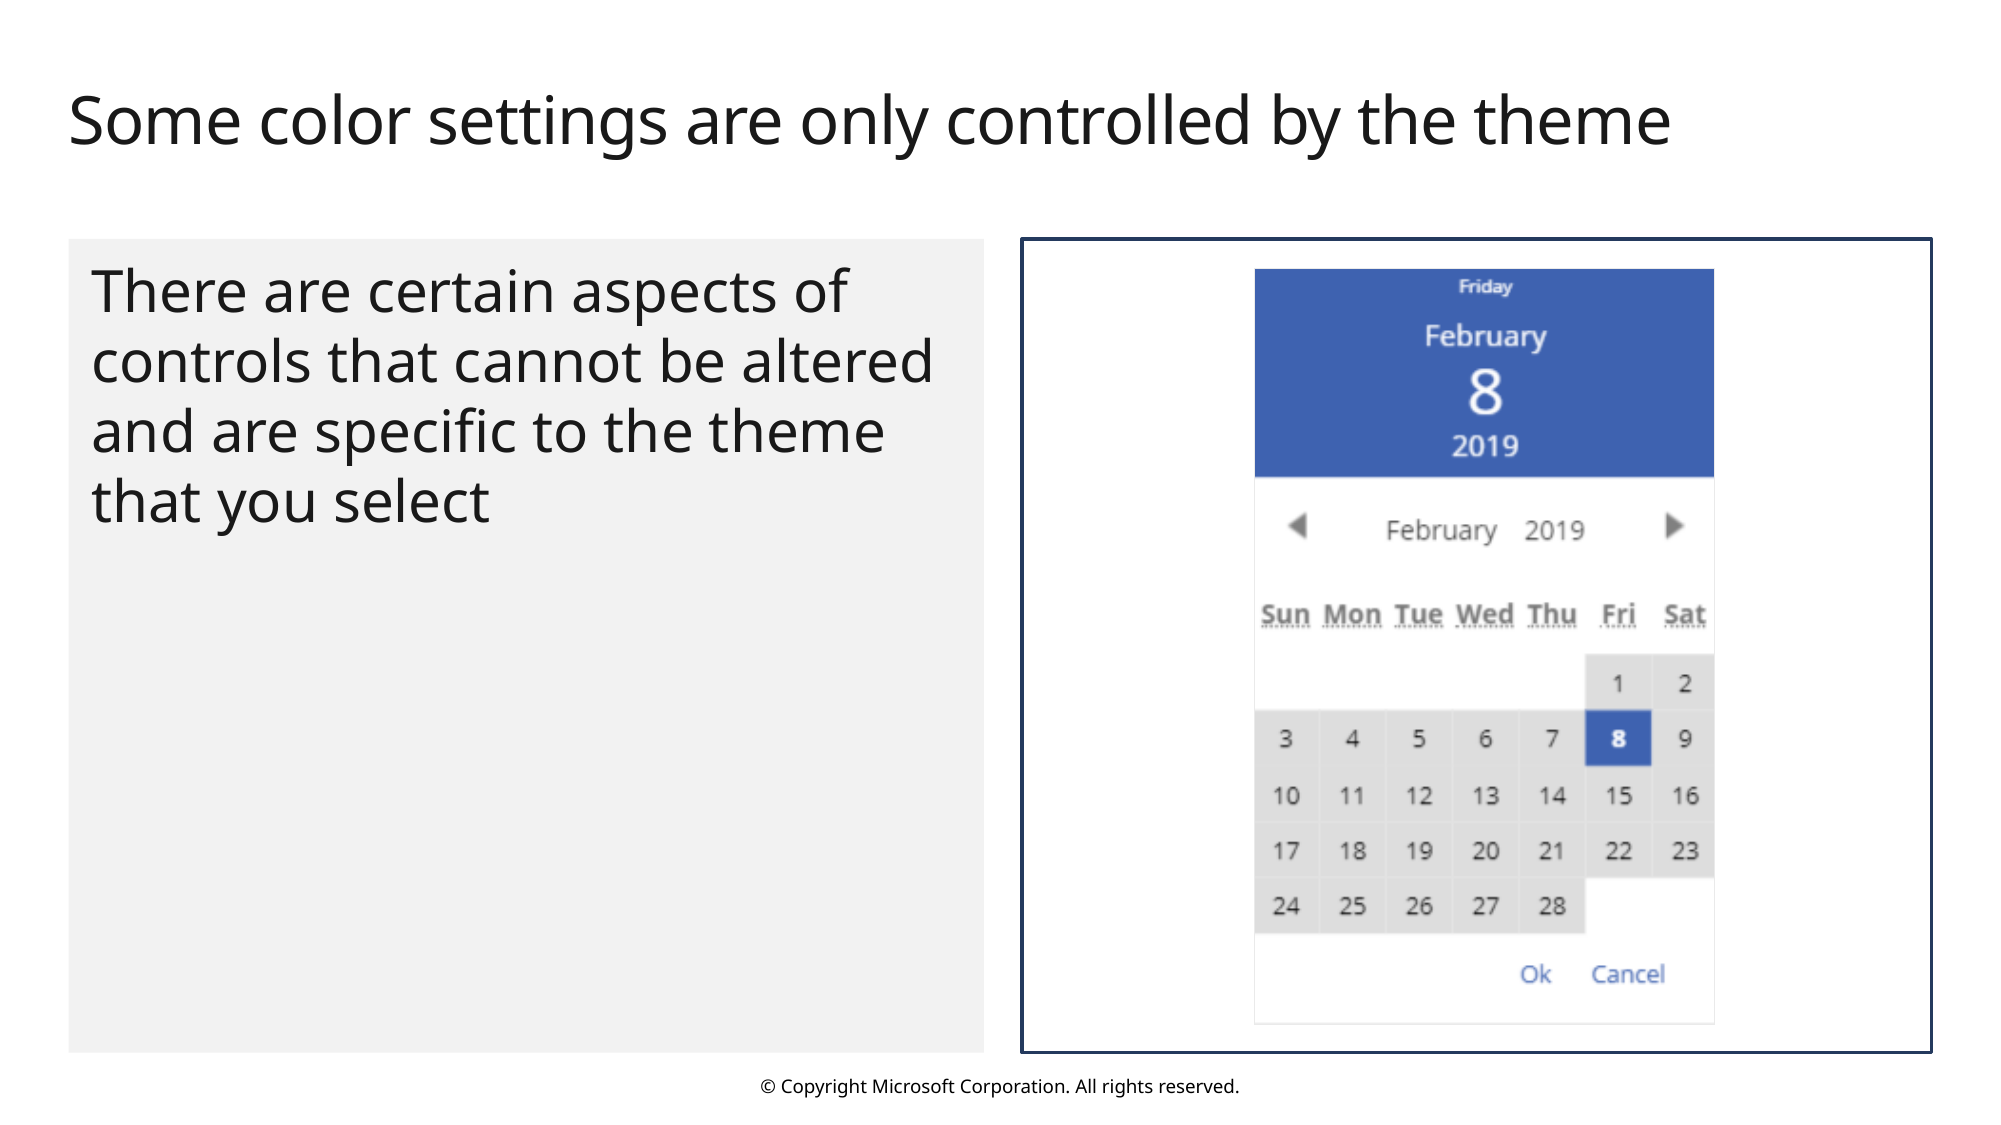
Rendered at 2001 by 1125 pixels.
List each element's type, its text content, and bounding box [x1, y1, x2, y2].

list There are certain aspects of controls that cannot be altered and are specific to the theme that you select [68, 238, 984, 1053]
title Some color settings are only controlled by the theme [68, 72, 1932, 192]
picture [1254, 268, 1715, 1026]
